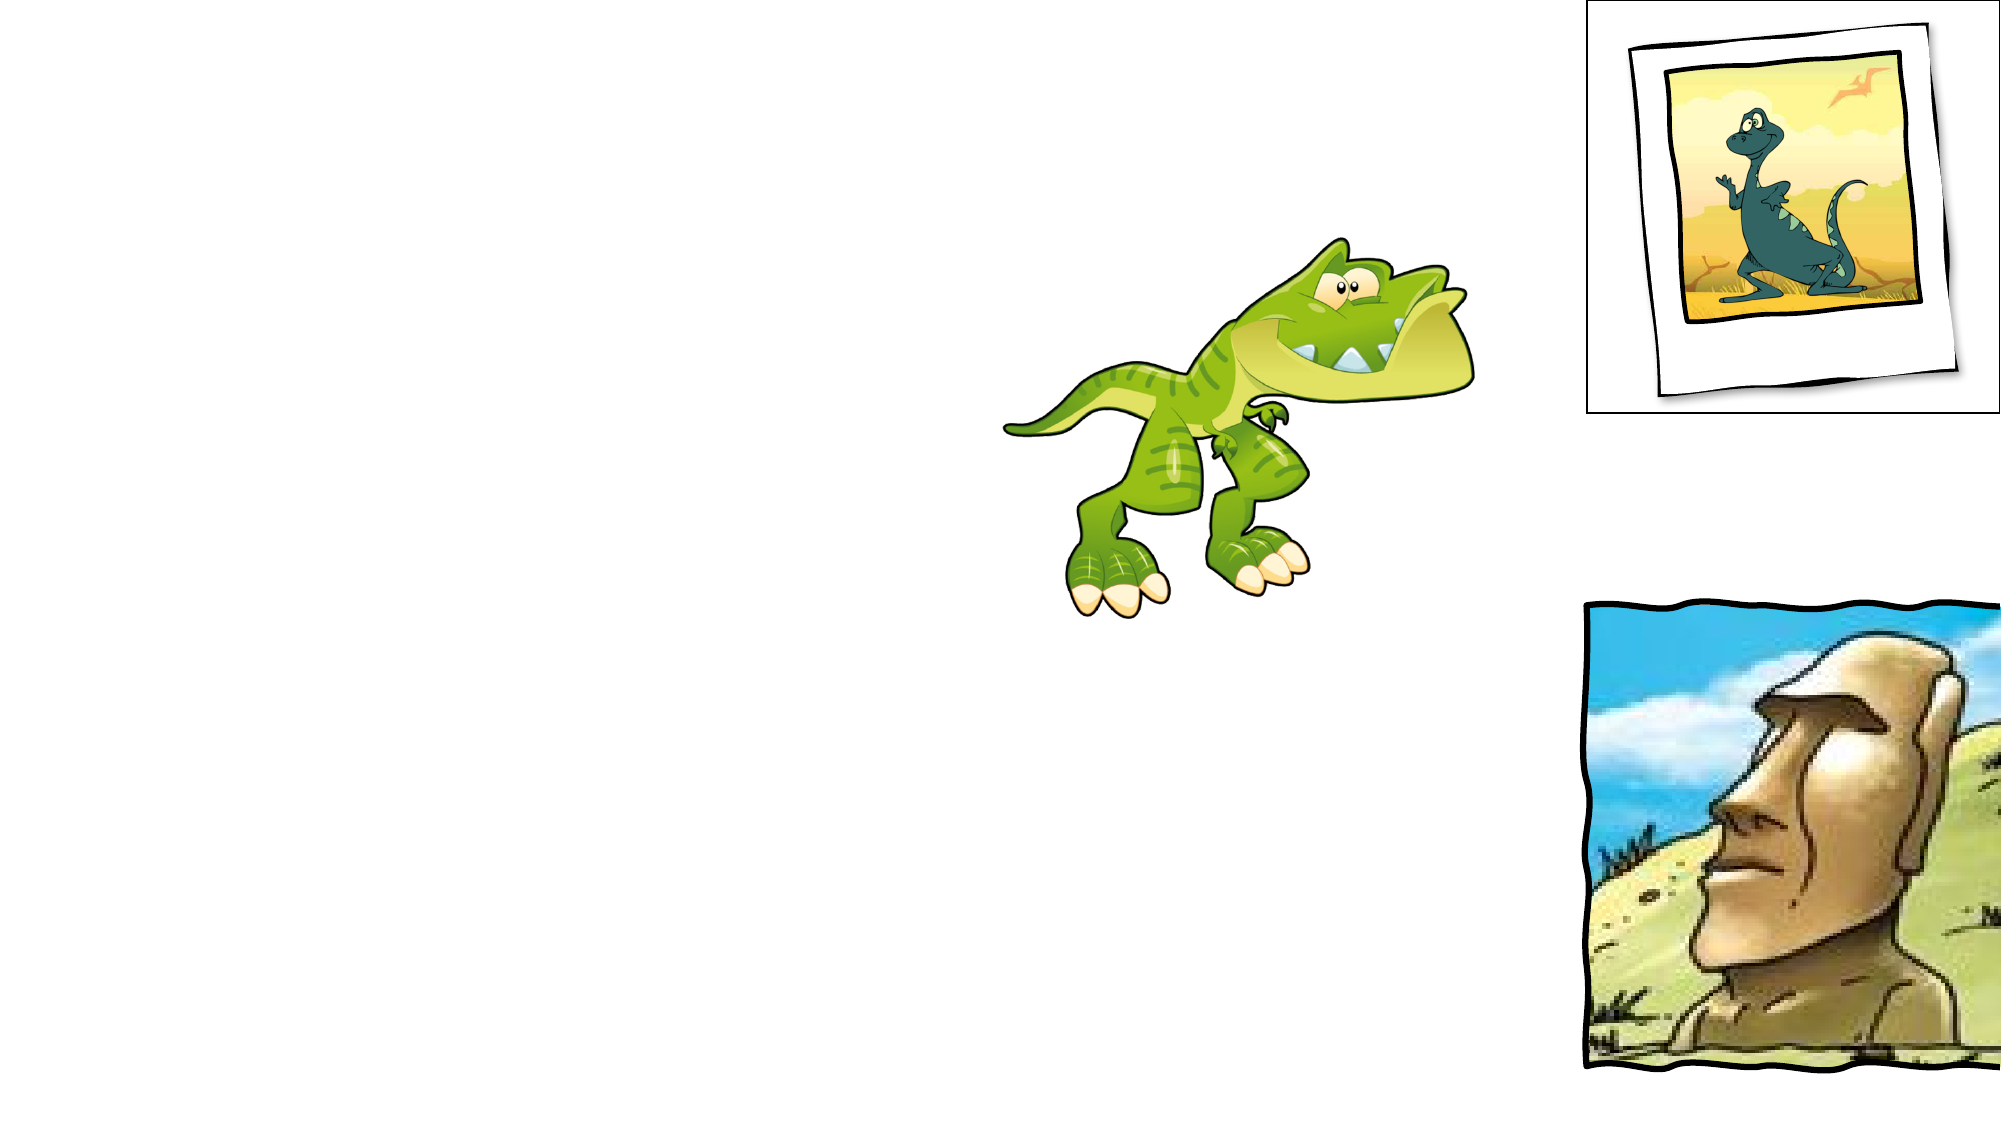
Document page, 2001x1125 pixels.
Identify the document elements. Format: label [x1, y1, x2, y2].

text_box [1586, 0, 2000, 414]
text_box [1645, 37, 1941, 382]
picture [999, 233, 1477, 623]
picture [1586, 605, 2001, 1067]
